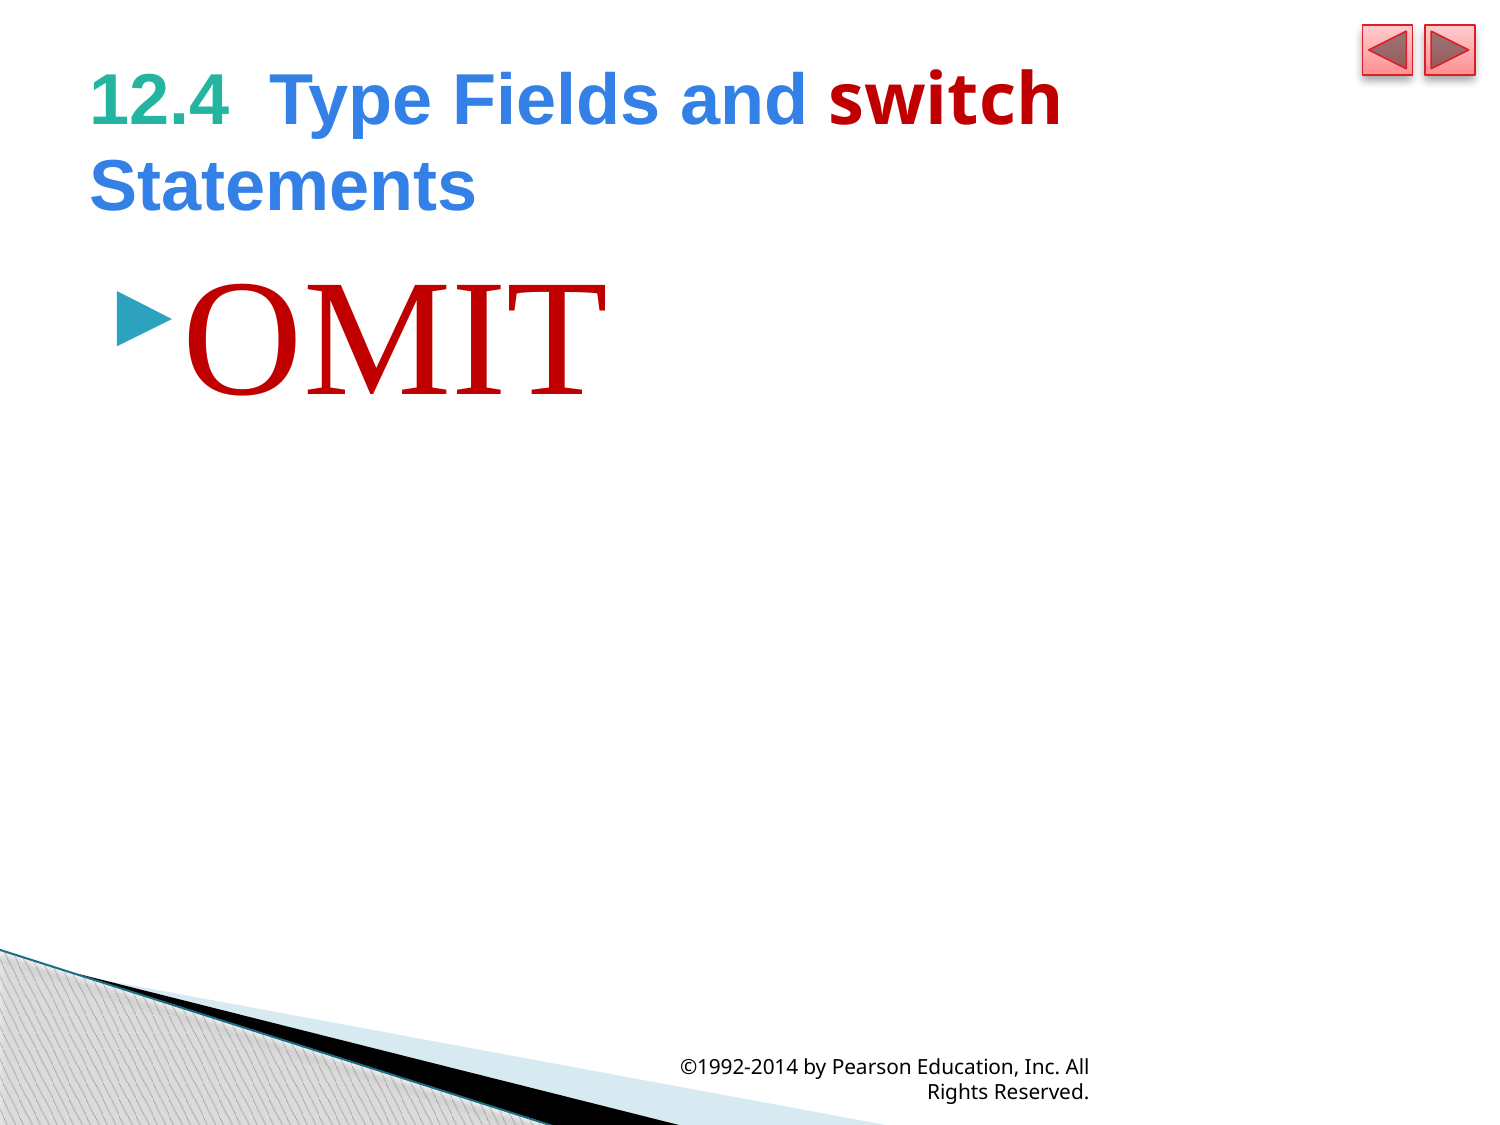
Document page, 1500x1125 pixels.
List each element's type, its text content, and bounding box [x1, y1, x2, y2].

footer ©1992-2014 by Pearson Education, Inc. All Rights Reserved. [650, 1051, 1105, 1112]
title 12.4 Type Fields and switch Statements [75, 45, 1425, 233]
list OMIT [75, 242, 1425, 986]
